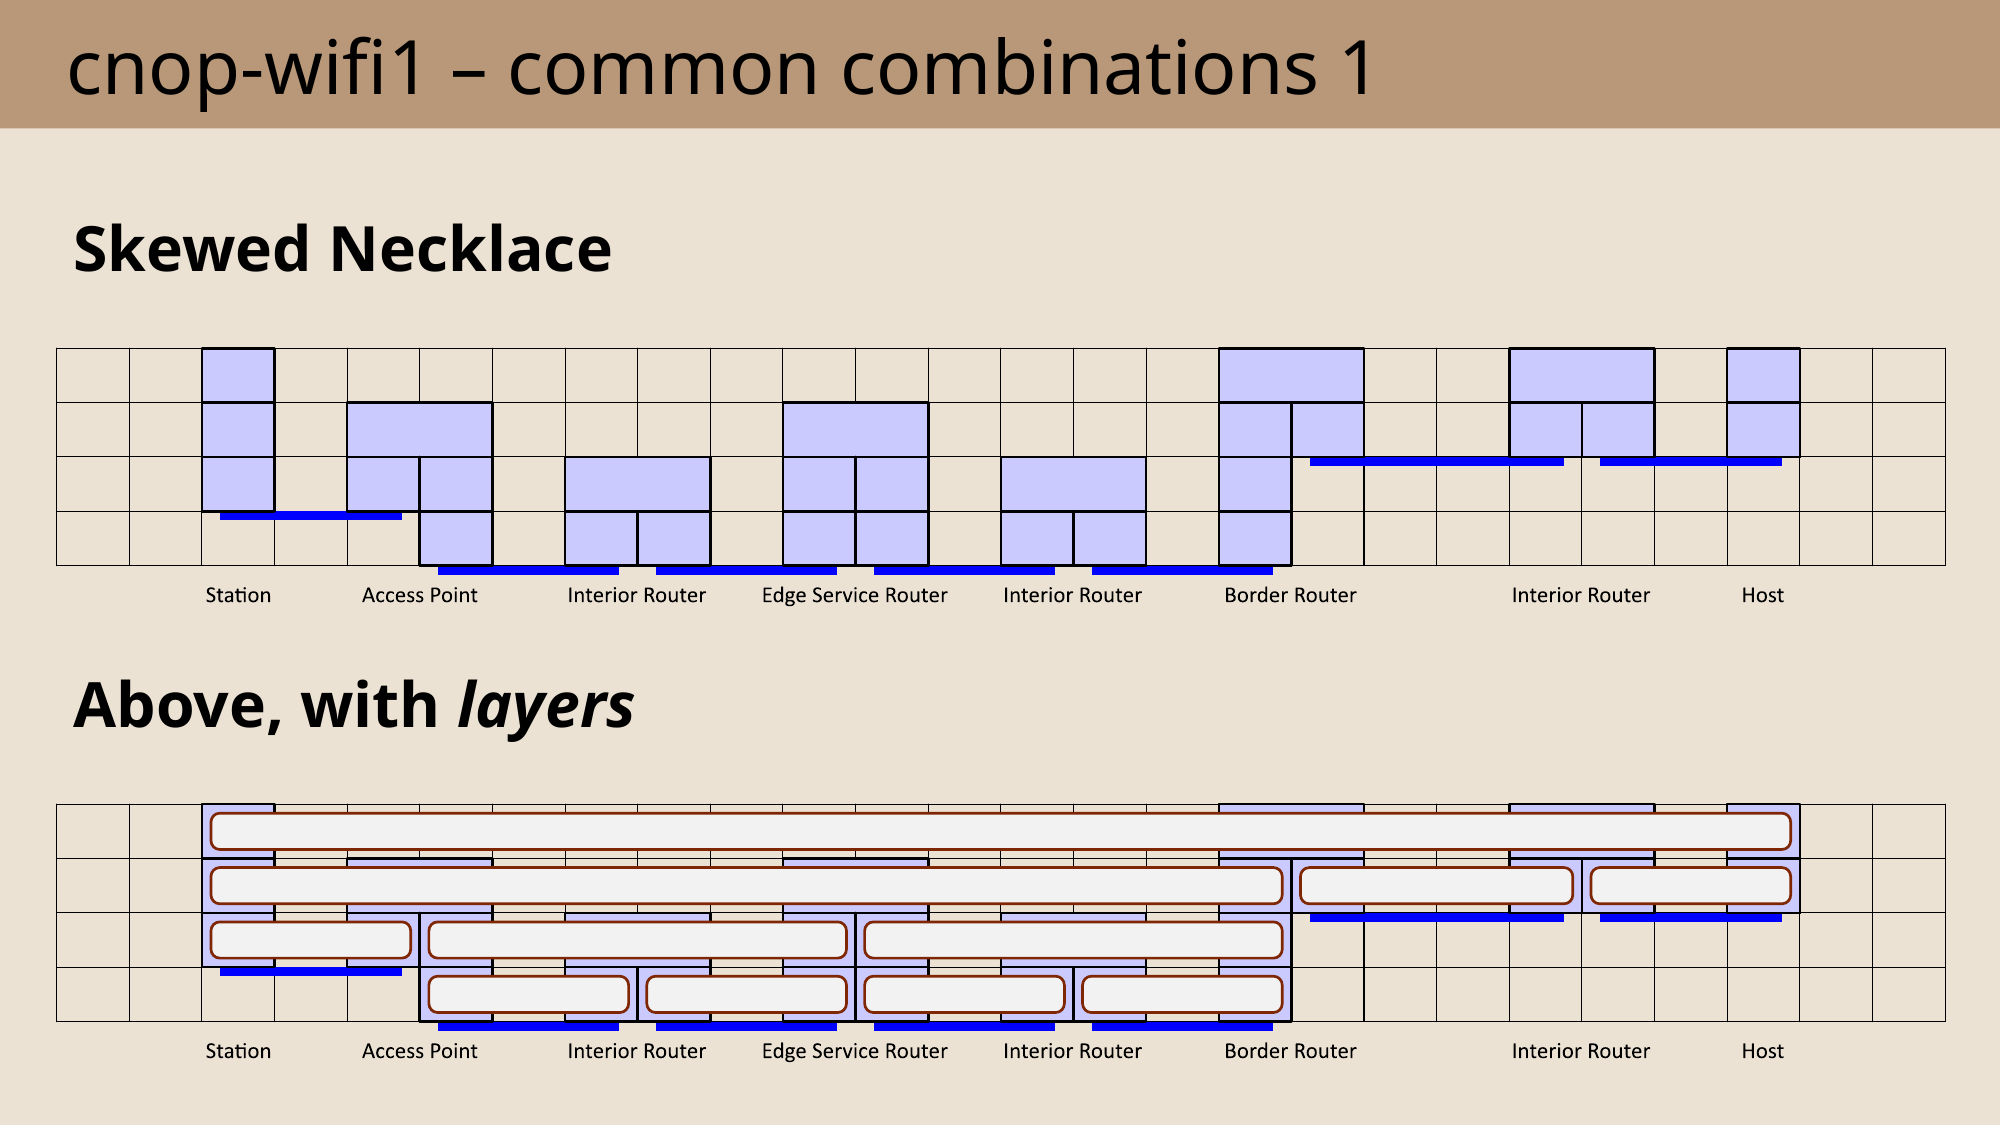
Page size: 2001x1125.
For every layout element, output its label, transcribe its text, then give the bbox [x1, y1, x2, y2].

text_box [19, 794, 1985, 1071]
title cnop-wifi1 – common combinations 1 [0, 0, 2000, 129]
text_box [19, 338, 1985, 615]
list Above, with layers [58, 666, 956, 773]
list Skewed Necklace [58, 210, 956, 317]
